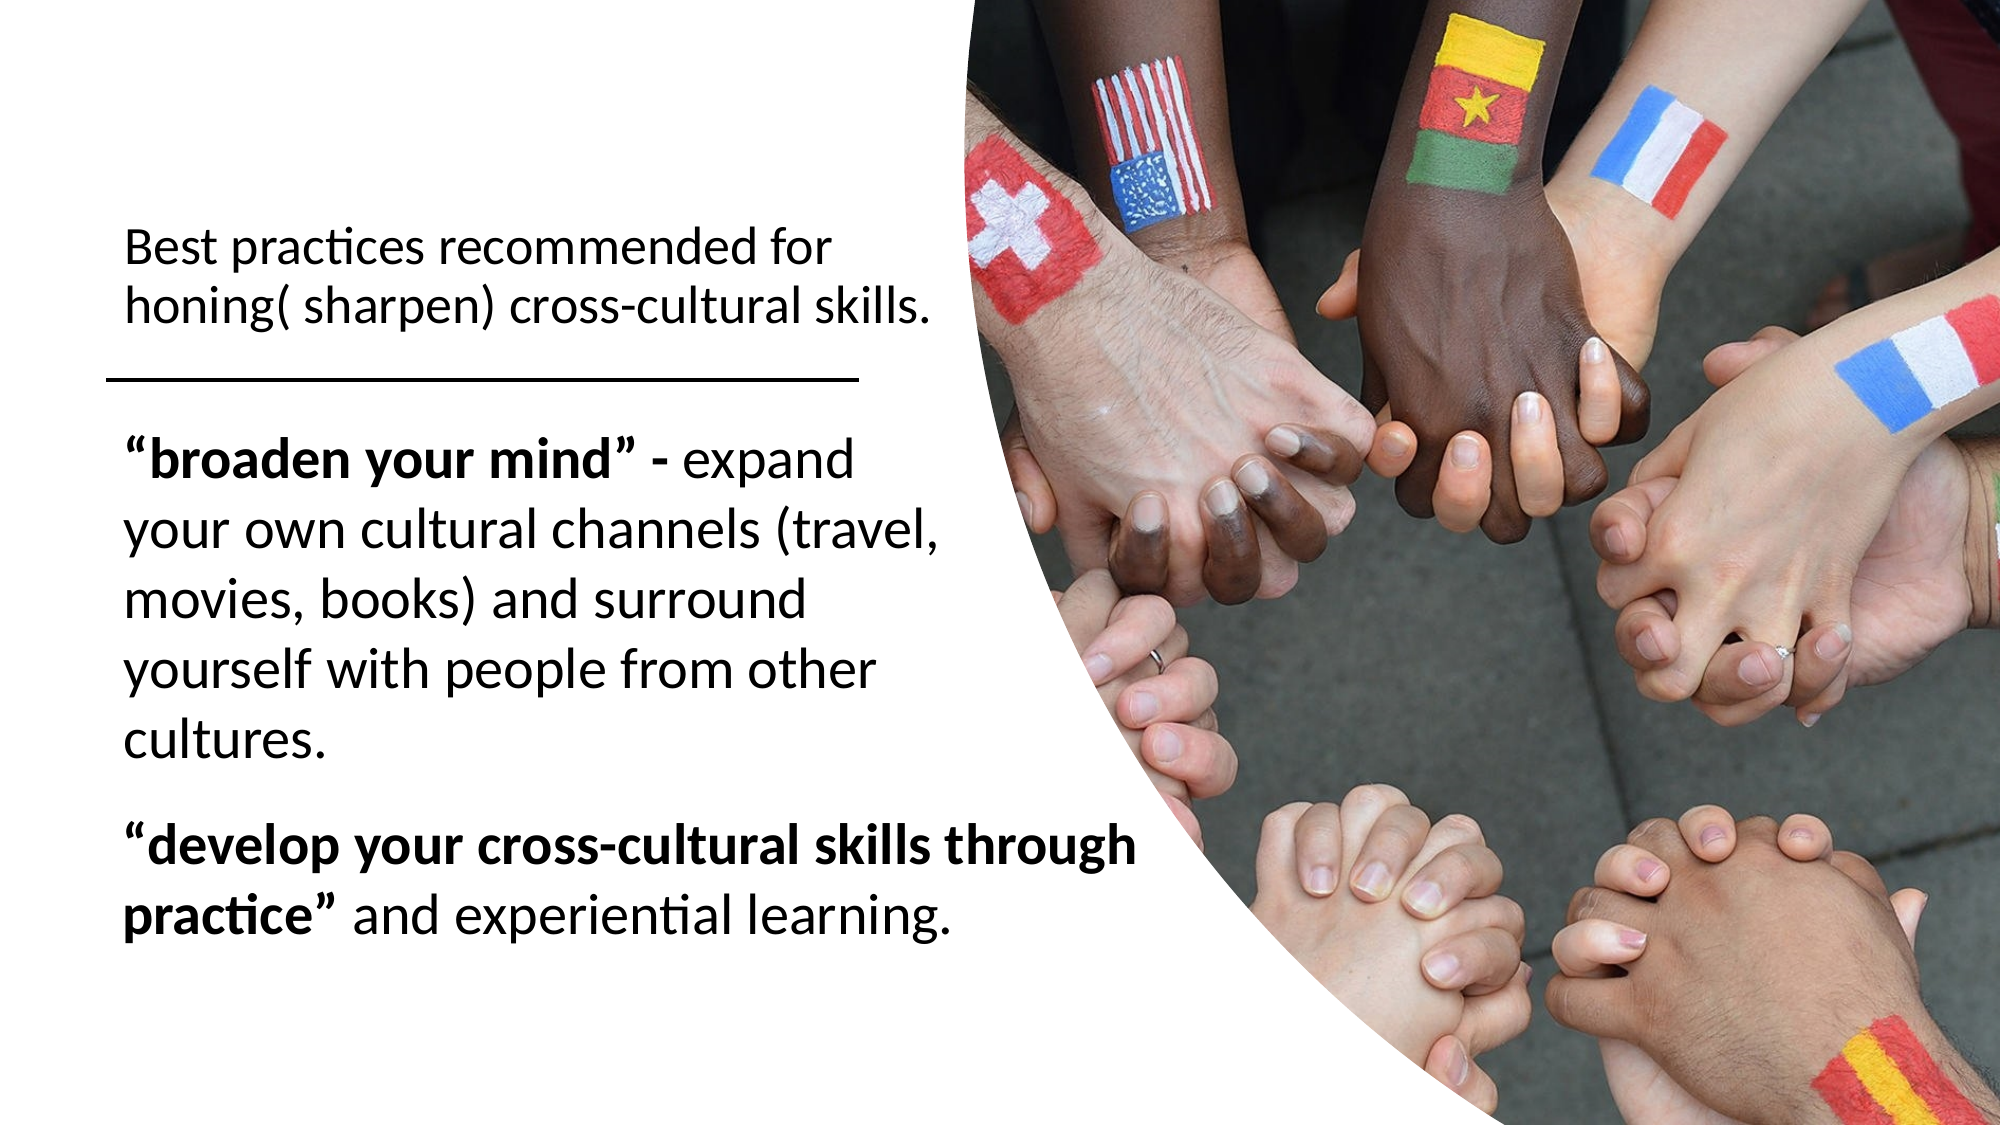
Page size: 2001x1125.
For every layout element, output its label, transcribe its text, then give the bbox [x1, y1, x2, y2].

text_box “broaden your mind” - expand your own cultural channels (travel, movies, books) and surround yourself with people from other cultures. [109, 413, 964, 778]
picture [964, 0, 2000, 1125]
text_box Best practices recommended for honing( sharpen) cross-cultural skills. [109, 210, 950, 397]
text_box “develop your cross-cultural skills through practice” and experiential learning. [107, 798, 964, 954]
